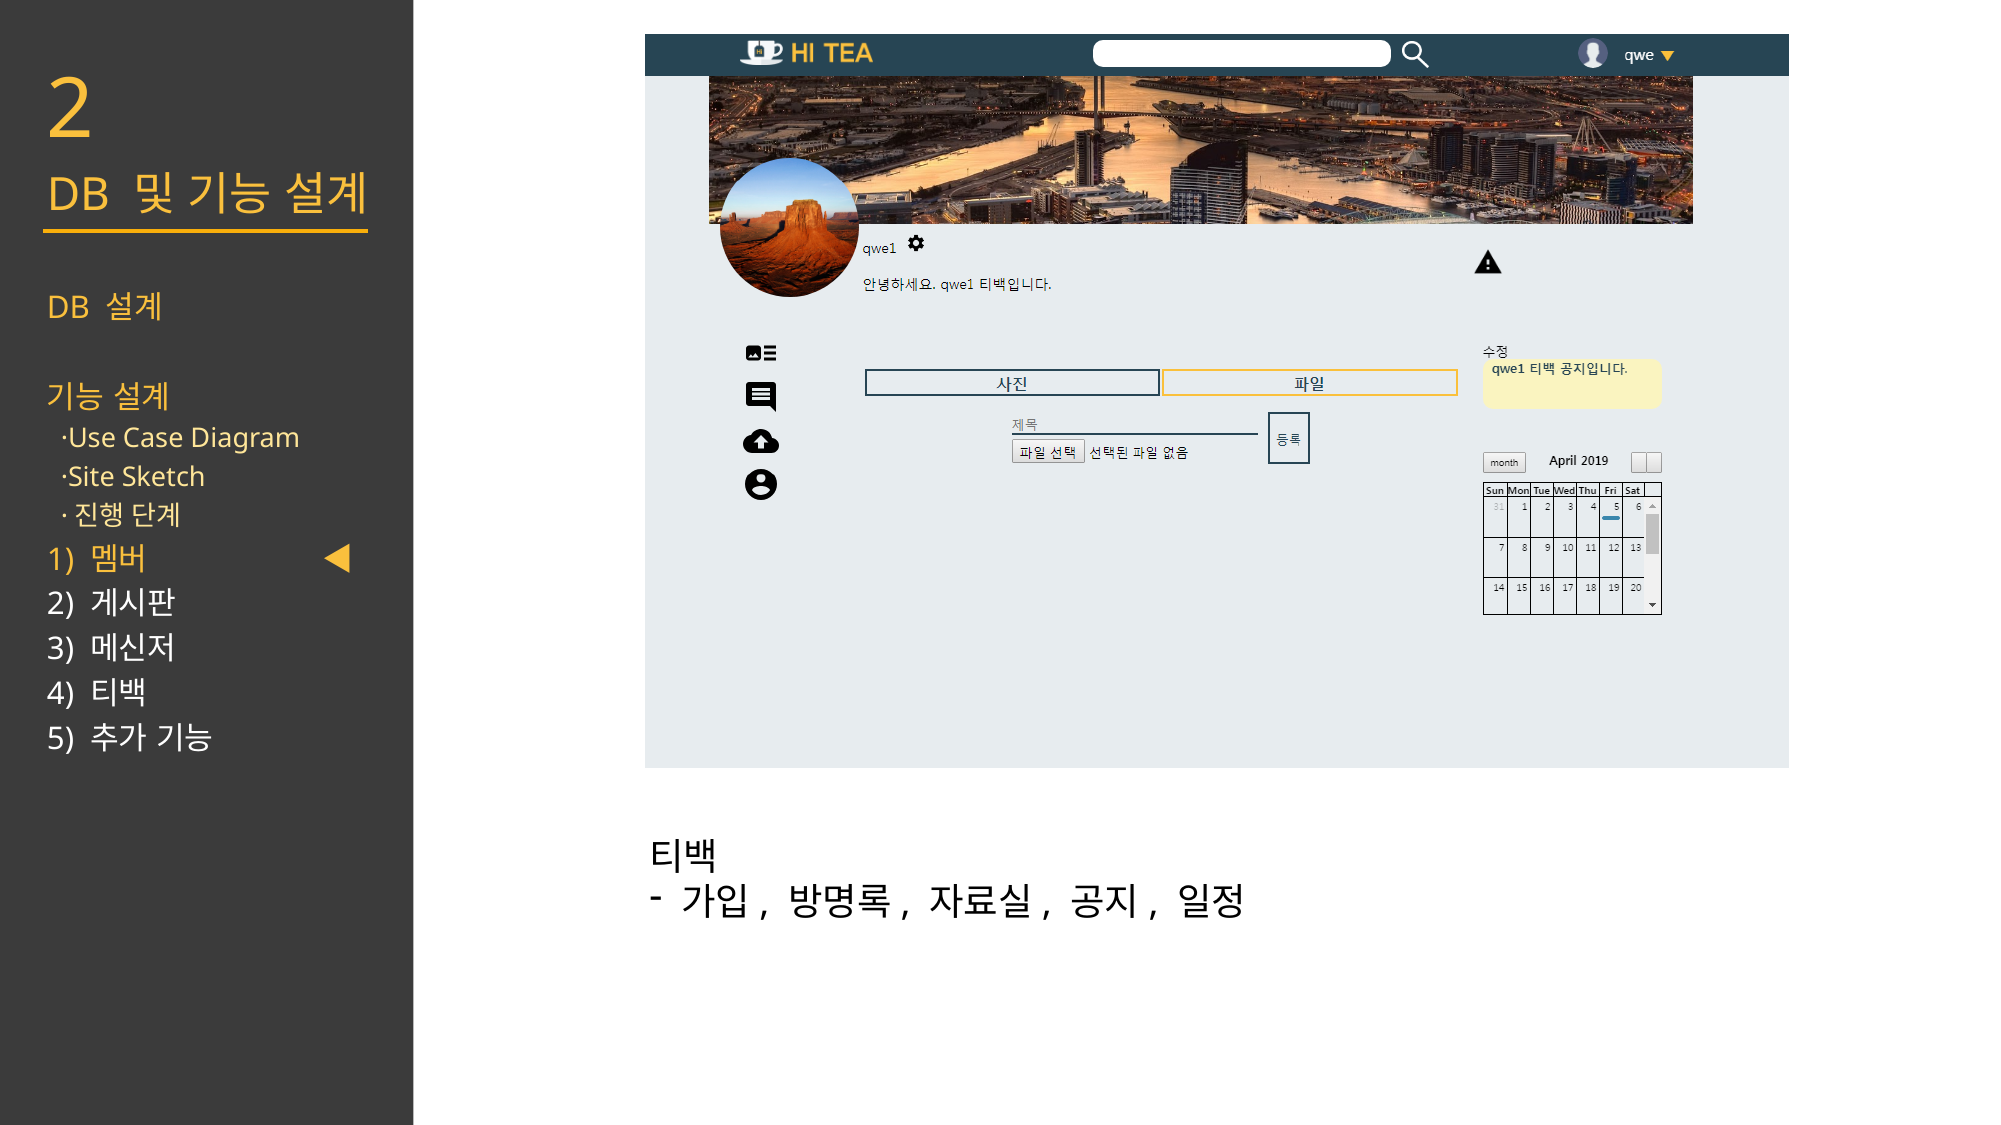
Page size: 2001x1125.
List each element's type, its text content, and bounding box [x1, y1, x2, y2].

text_box 티백 가입, 방명록, 자료실, 공지, 일정 [634, 825, 1272, 931]
picture [645, 34, 1789, 768]
text_box [0, 0, 414, 1125]
text_box 2 DB 및 기능 설계 DB 설계 기능 설계 ·Use Case Diagram ·Site Sketch ·진행 단계 1) 멤버 ◀ 2) 게시판 3) 메신저 4) 티백 5) 추가 기능 [32, 26, 384, 763]
